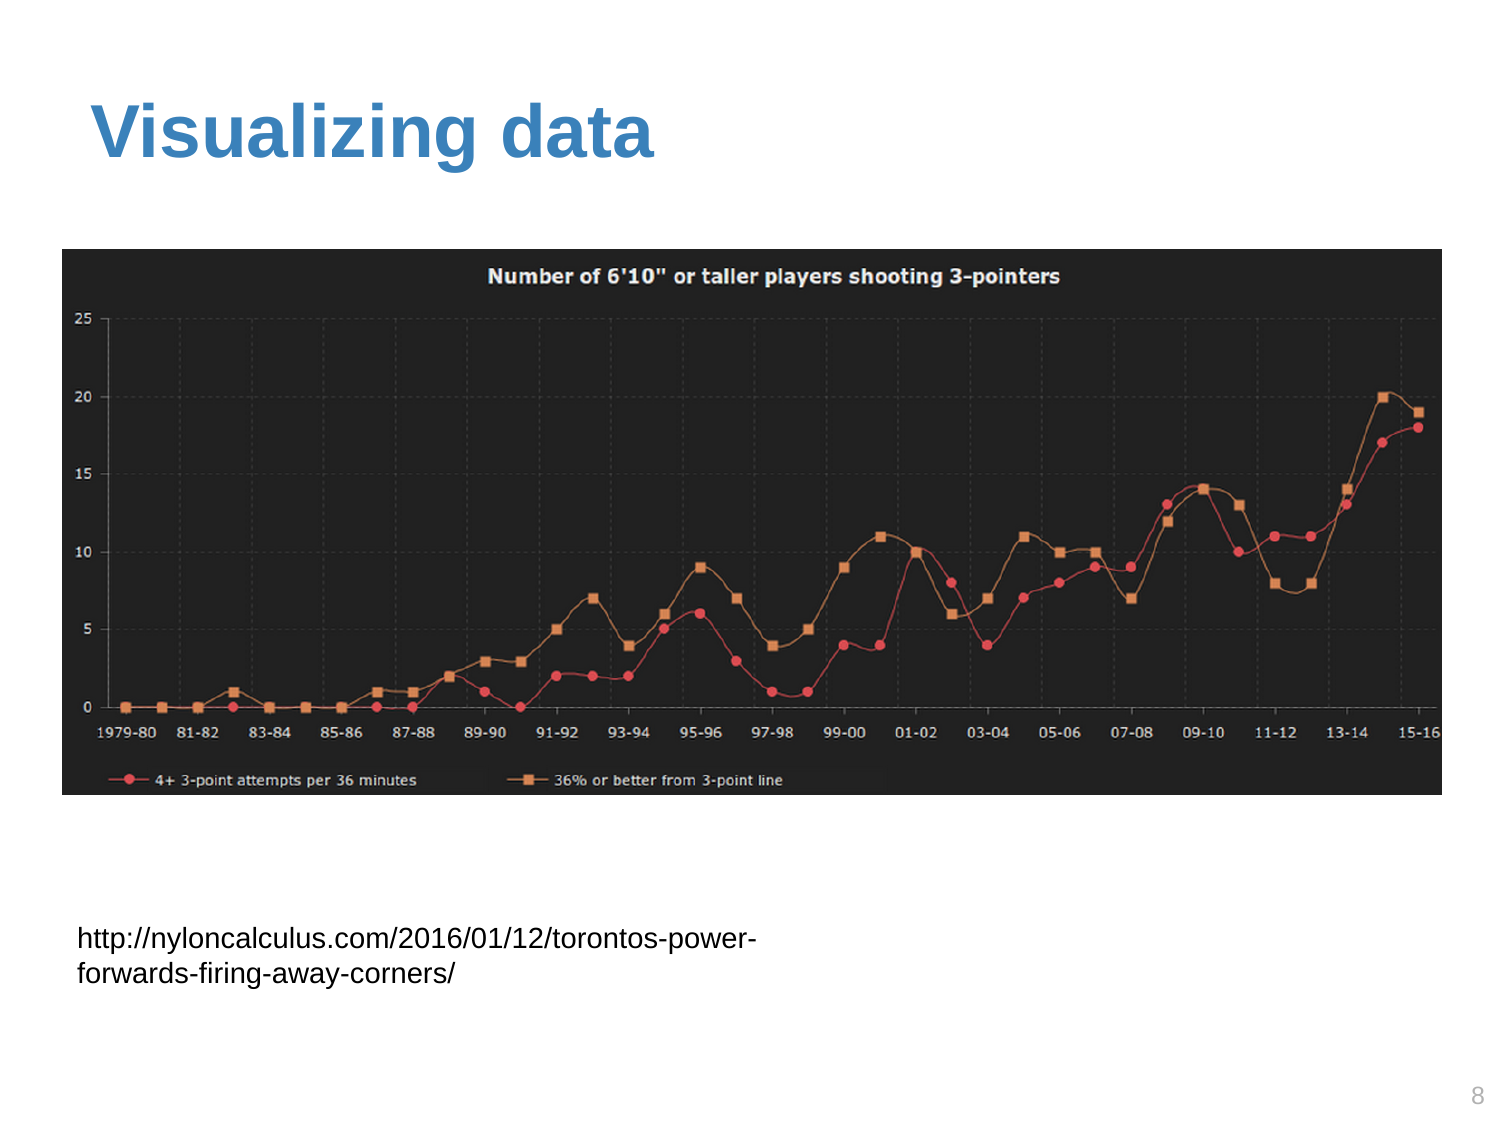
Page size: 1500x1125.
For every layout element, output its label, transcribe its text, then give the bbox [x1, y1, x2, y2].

text_box http://nyloncalculus.com/2016/01/12/torontos-power-forwards-firing-away-corners/ [62, 912, 813, 998]
picture [62, 249, 1442, 795]
slide_number 7 [1149, 1065, 1500, 1125]
title Visualizing data [75, 0, 1425, 188]
